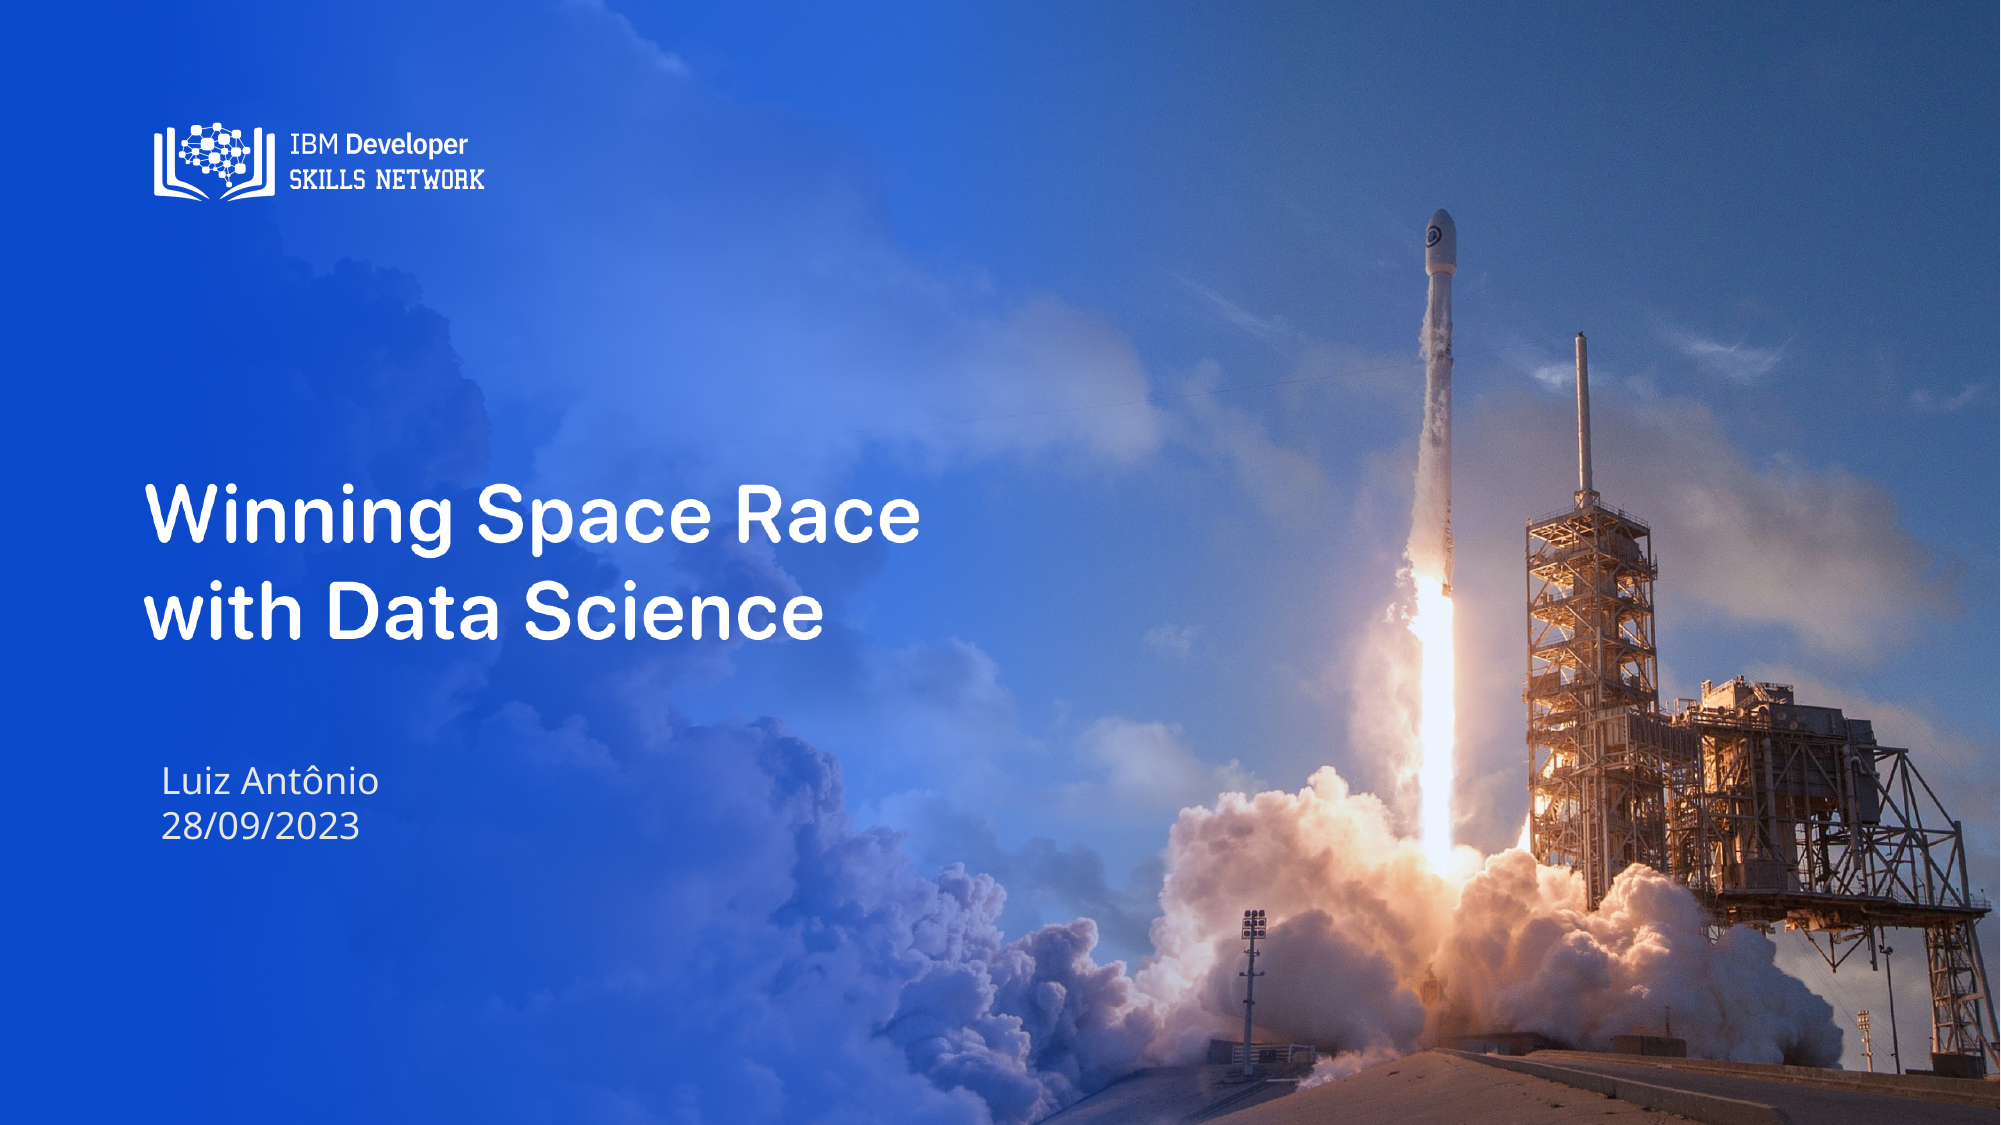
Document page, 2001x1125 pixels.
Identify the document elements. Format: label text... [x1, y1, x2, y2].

picture [0, 0, 2001, 1125]
text_box Luiz Antônio 28/09/2023 [145, 749, 559, 855]
